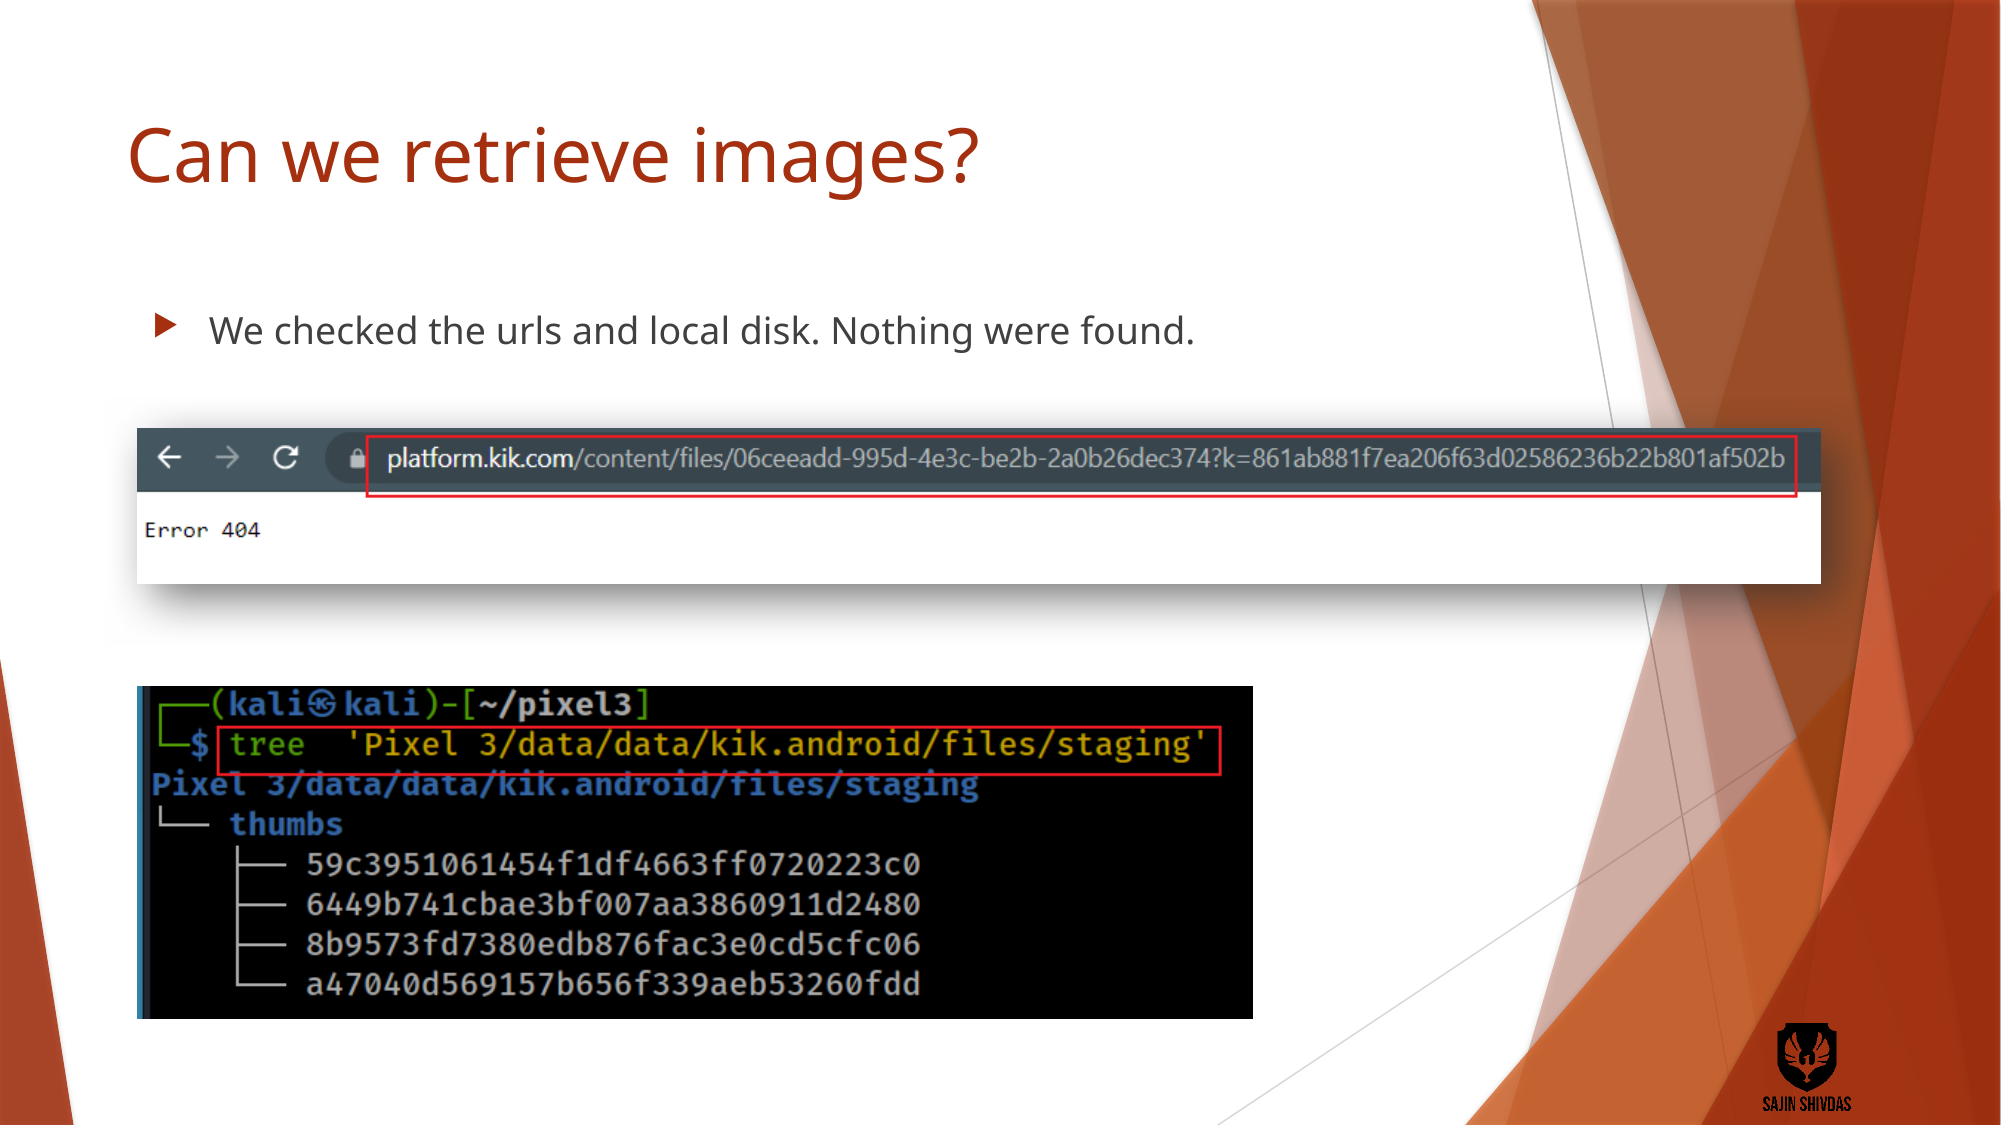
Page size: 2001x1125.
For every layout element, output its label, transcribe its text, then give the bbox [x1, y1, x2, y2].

list We checked the urls and local disk. Nothing were found. [137, 299, 1863, 389]
picture [136, 428, 1821, 585]
picture [1753, 1013, 1863, 1123]
picture [136, 685, 1253, 1020]
title Can we retrieve images? [111, 99, 1522, 317]
